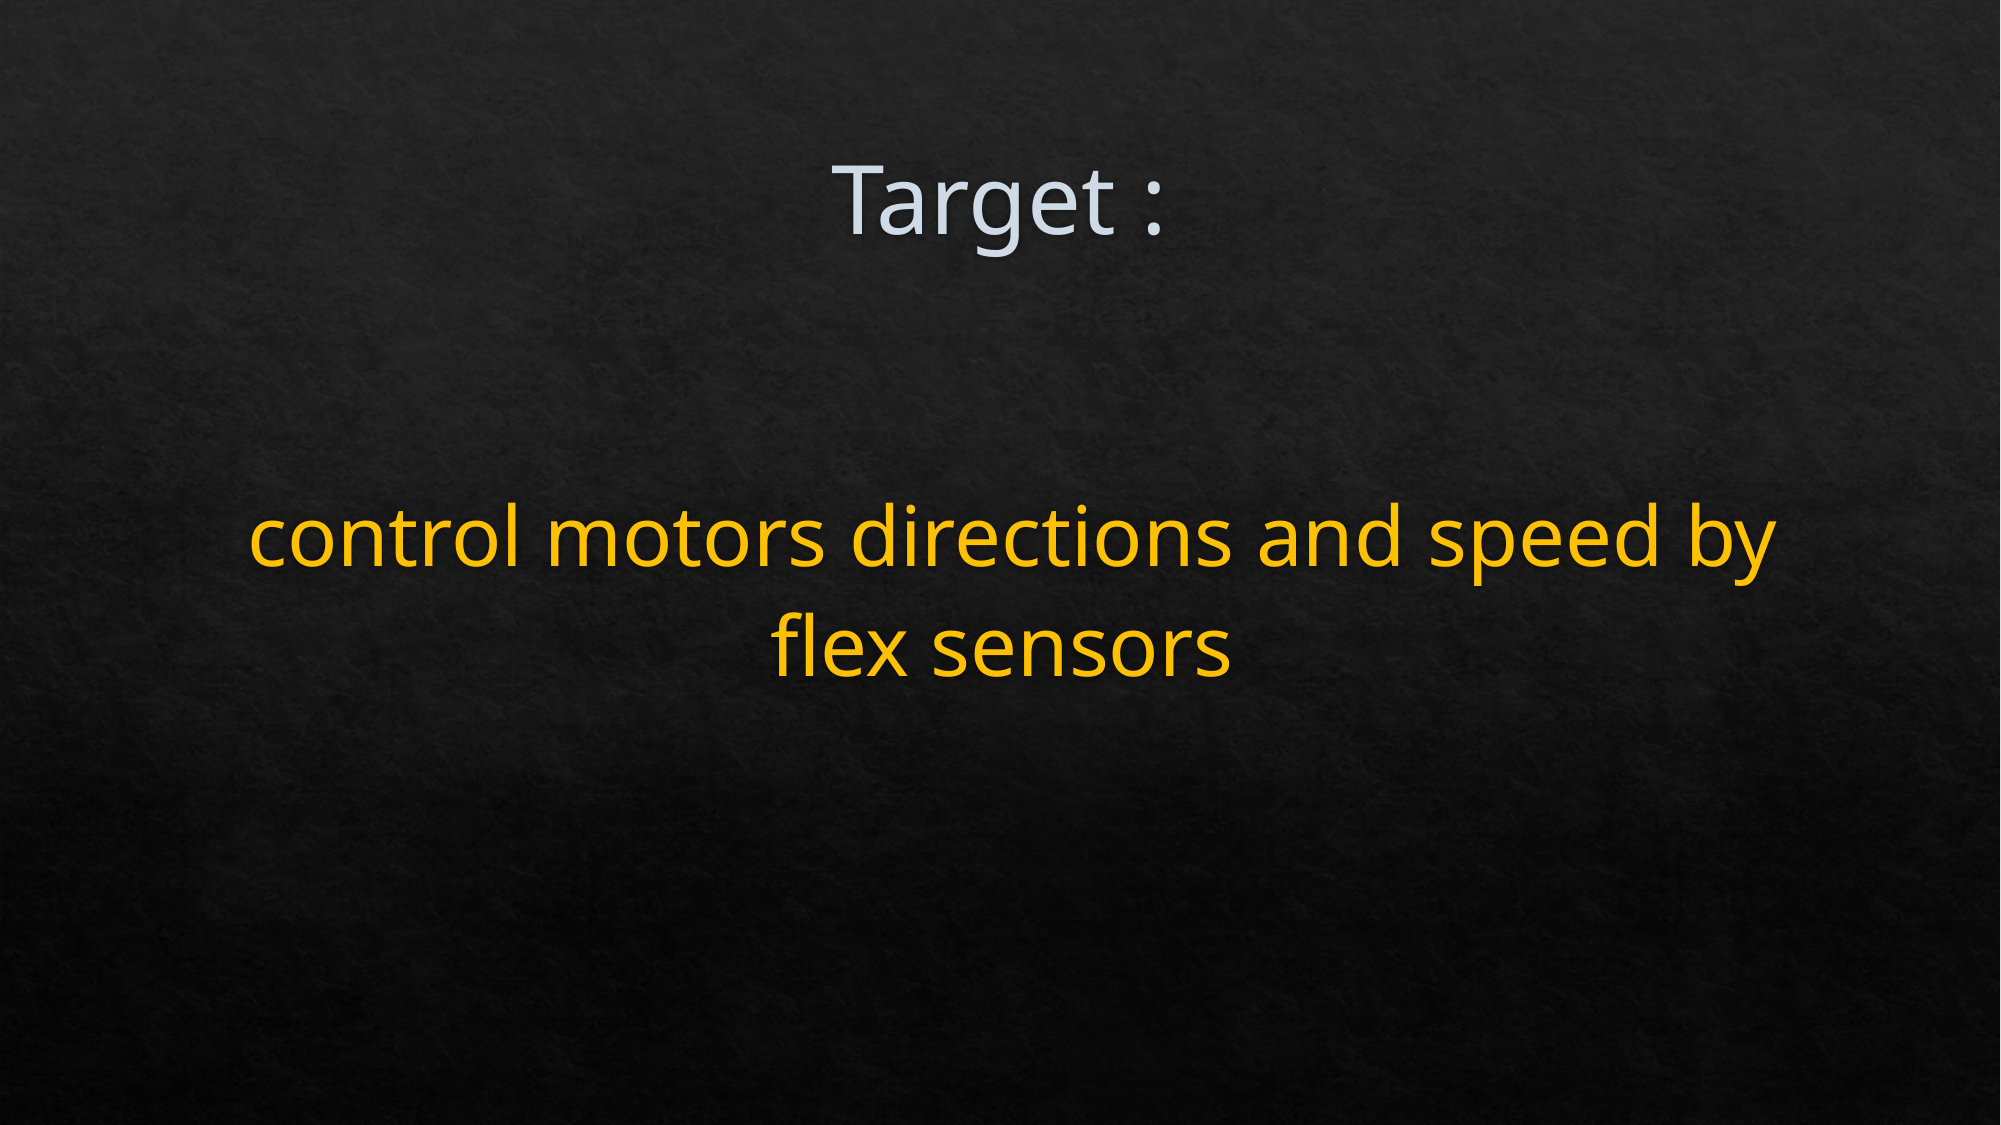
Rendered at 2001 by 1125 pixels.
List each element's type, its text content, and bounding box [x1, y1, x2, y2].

list control motors directions and speed by flex sensors [149, 465, 1849, 1075]
title Target : [149, 99, 1849, 307]
